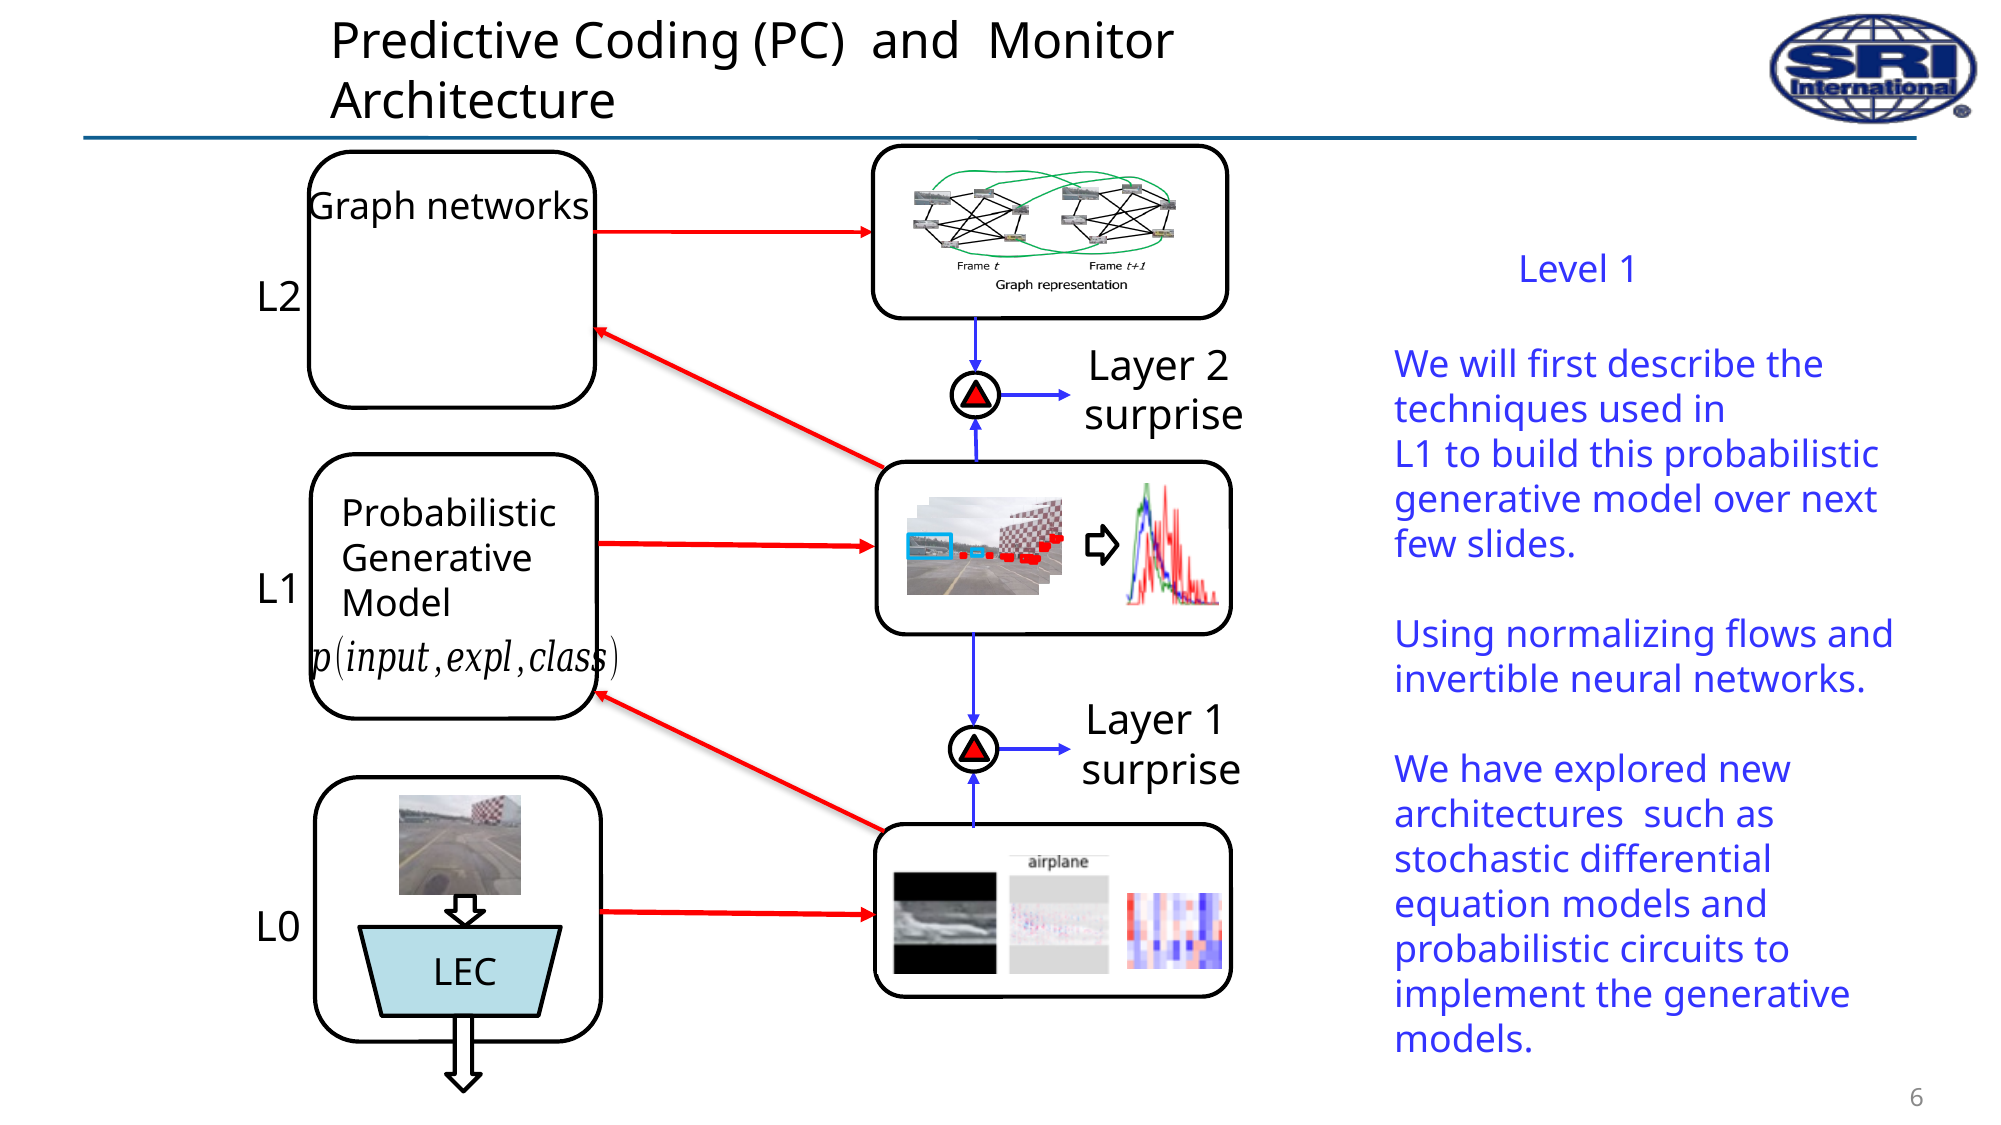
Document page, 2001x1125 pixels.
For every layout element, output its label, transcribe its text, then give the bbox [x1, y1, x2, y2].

text_box [308, 452, 599, 721]
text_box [598, 543, 876, 547]
text_box Level 1 [1503, 237, 1655, 298]
text_box Graph networks [292, 174, 605, 235]
text_box Layer 2 surprise [1069, 330, 1260, 446]
text_box [312, 775, 604, 1044]
picture [1123, 483, 1219, 607]
text_box [874, 459, 1233, 637]
text_box [947, 724, 1000, 774]
text_box We will first describe the techniques used in L1 to build this probabilistic generative model over next few slides. Using normalizing flows and invertible neural networks. We have explored new architectures such as stochastic differential equation models and probabilistic circuits to implement the generative models. [1379, 332, 1915, 1068]
text_box [960, 379, 992, 408]
picture [399, 795, 521, 896]
picture [877, 855, 1119, 974]
text_box [873, 822, 1234, 999]
text_box [870, 143, 1230, 321]
text_box L2 [241, 261, 318, 327]
text_box [444, 1013, 483, 1094]
text_box Probabilistic Generative Model [326, 482, 582, 632]
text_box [593, 327, 885, 468]
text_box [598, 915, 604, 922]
picture [897, 483, 1067, 602]
text_box [1085, 523, 1118, 567]
picture [1126, 893, 1223, 969]
picture [897, 169, 1177, 299]
table_header Model [873, 858, 1225, 981]
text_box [593, 690, 885, 832]
text_box Layer 1 surprise [1066, 685, 1257, 801]
picture [1708, 7, 2001, 132]
text_box [444, 903, 487, 928]
text_box [357, 924, 563, 1018]
text_box [958, 733, 990, 762]
text_box LEC [418, 940, 512, 1001]
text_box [599, 911, 877, 915]
text_box [949, 370, 1002, 420]
title Predictive Coding (PC) and Monitor Architecture [315, 17, 1487, 119]
slide_number 6 [1772, 1074, 1939, 1123]
text_box L1 [241, 554, 318, 620]
text_box L0 [239, 892, 316, 958]
